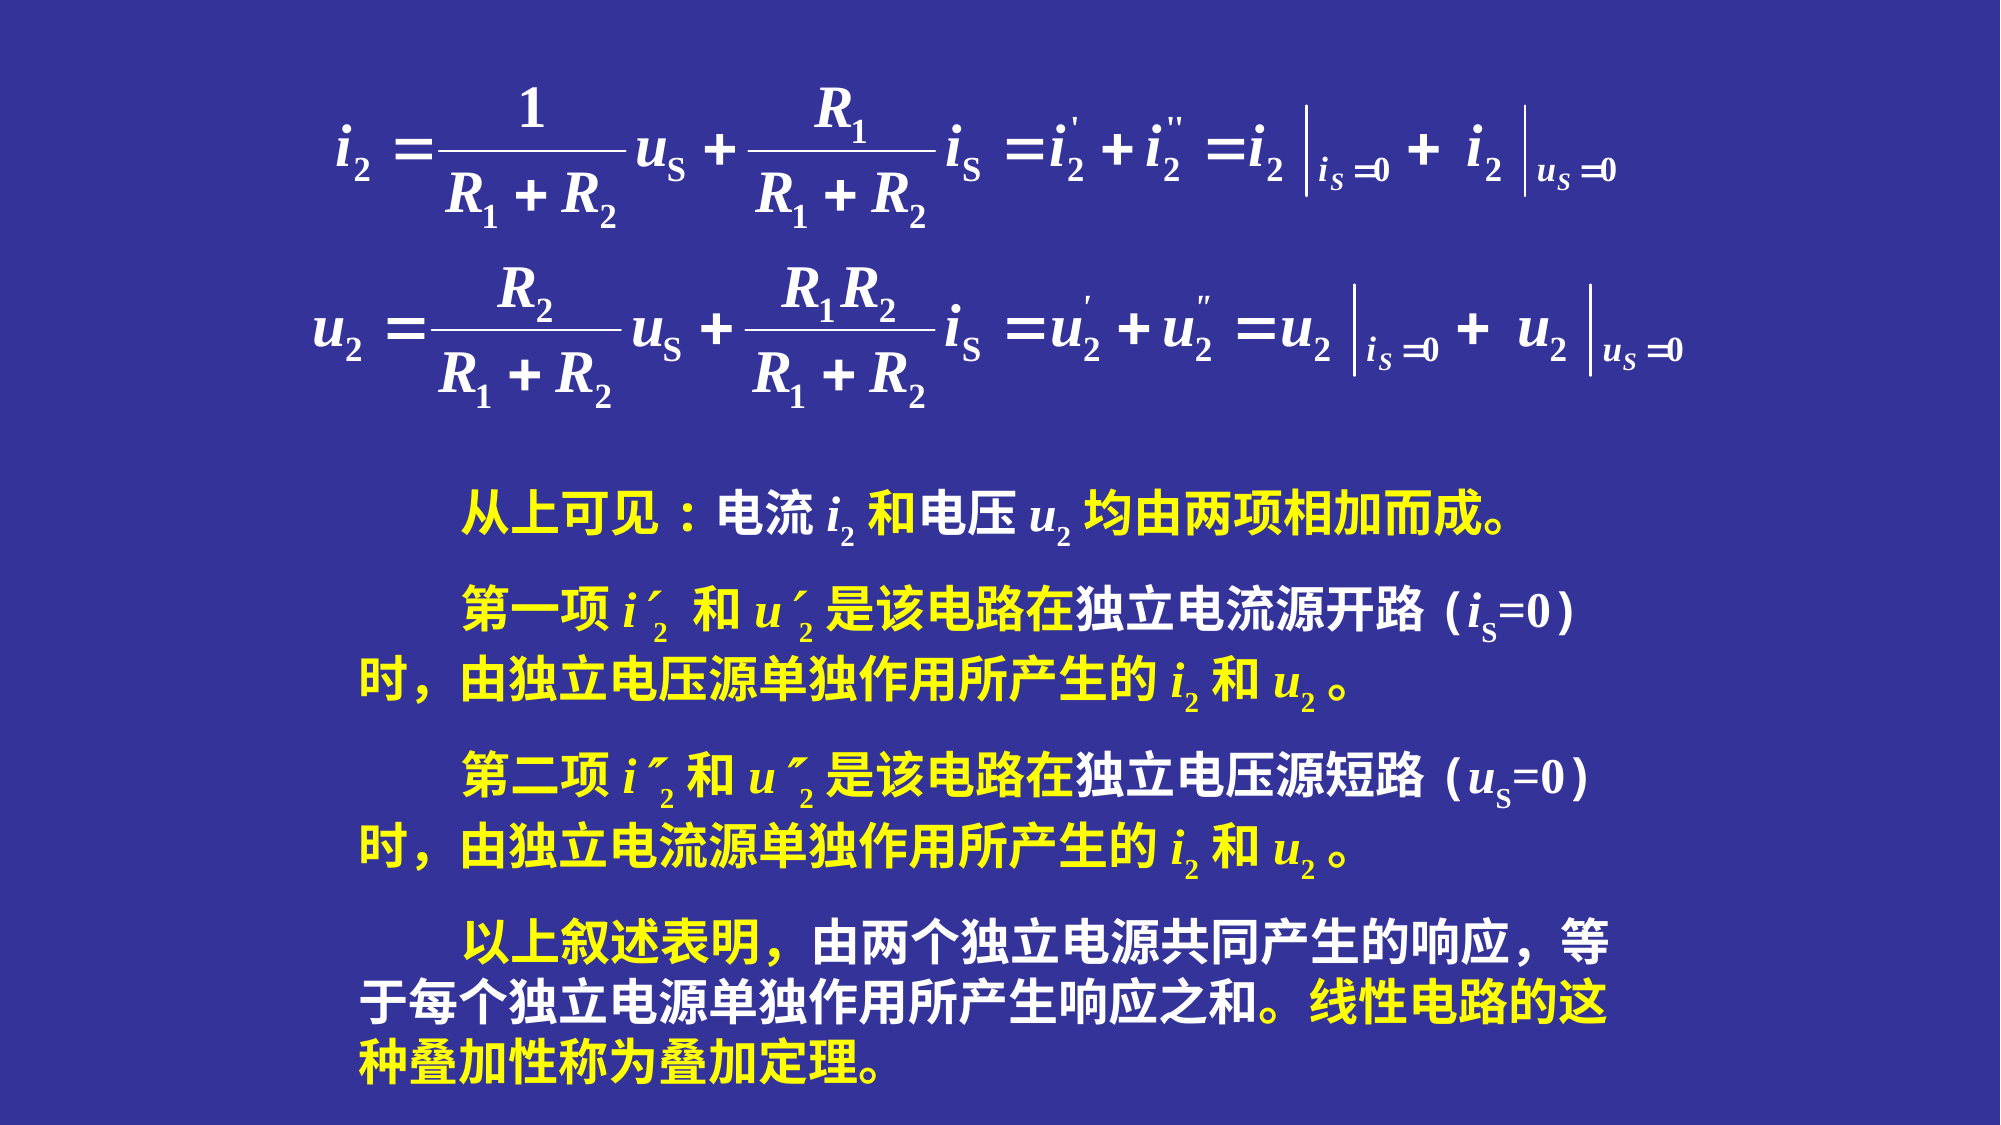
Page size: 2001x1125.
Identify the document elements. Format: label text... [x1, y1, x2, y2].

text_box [303, 245, 1697, 419]
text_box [326, 66, 1628, 239]
text_box 从上可见:电流i2和电压u2均由两项相加而成。 第一项i2 和u2是该电路在独立电流源开路(iS=0)时，由独立电压源单独作用所产生的i2和u2。 第二项i2和u2是该电路在独立电压源短路(uS=0)时，由独立电流源单独作用所产生的i2和u2。 以上叙述表明，由两个独立电源共同产生的响应，等于每个独立电源单独作用所产生响应之和。线性电路的这种叠加性称为叠加定理。 [343, 473, 1657, 1098]
